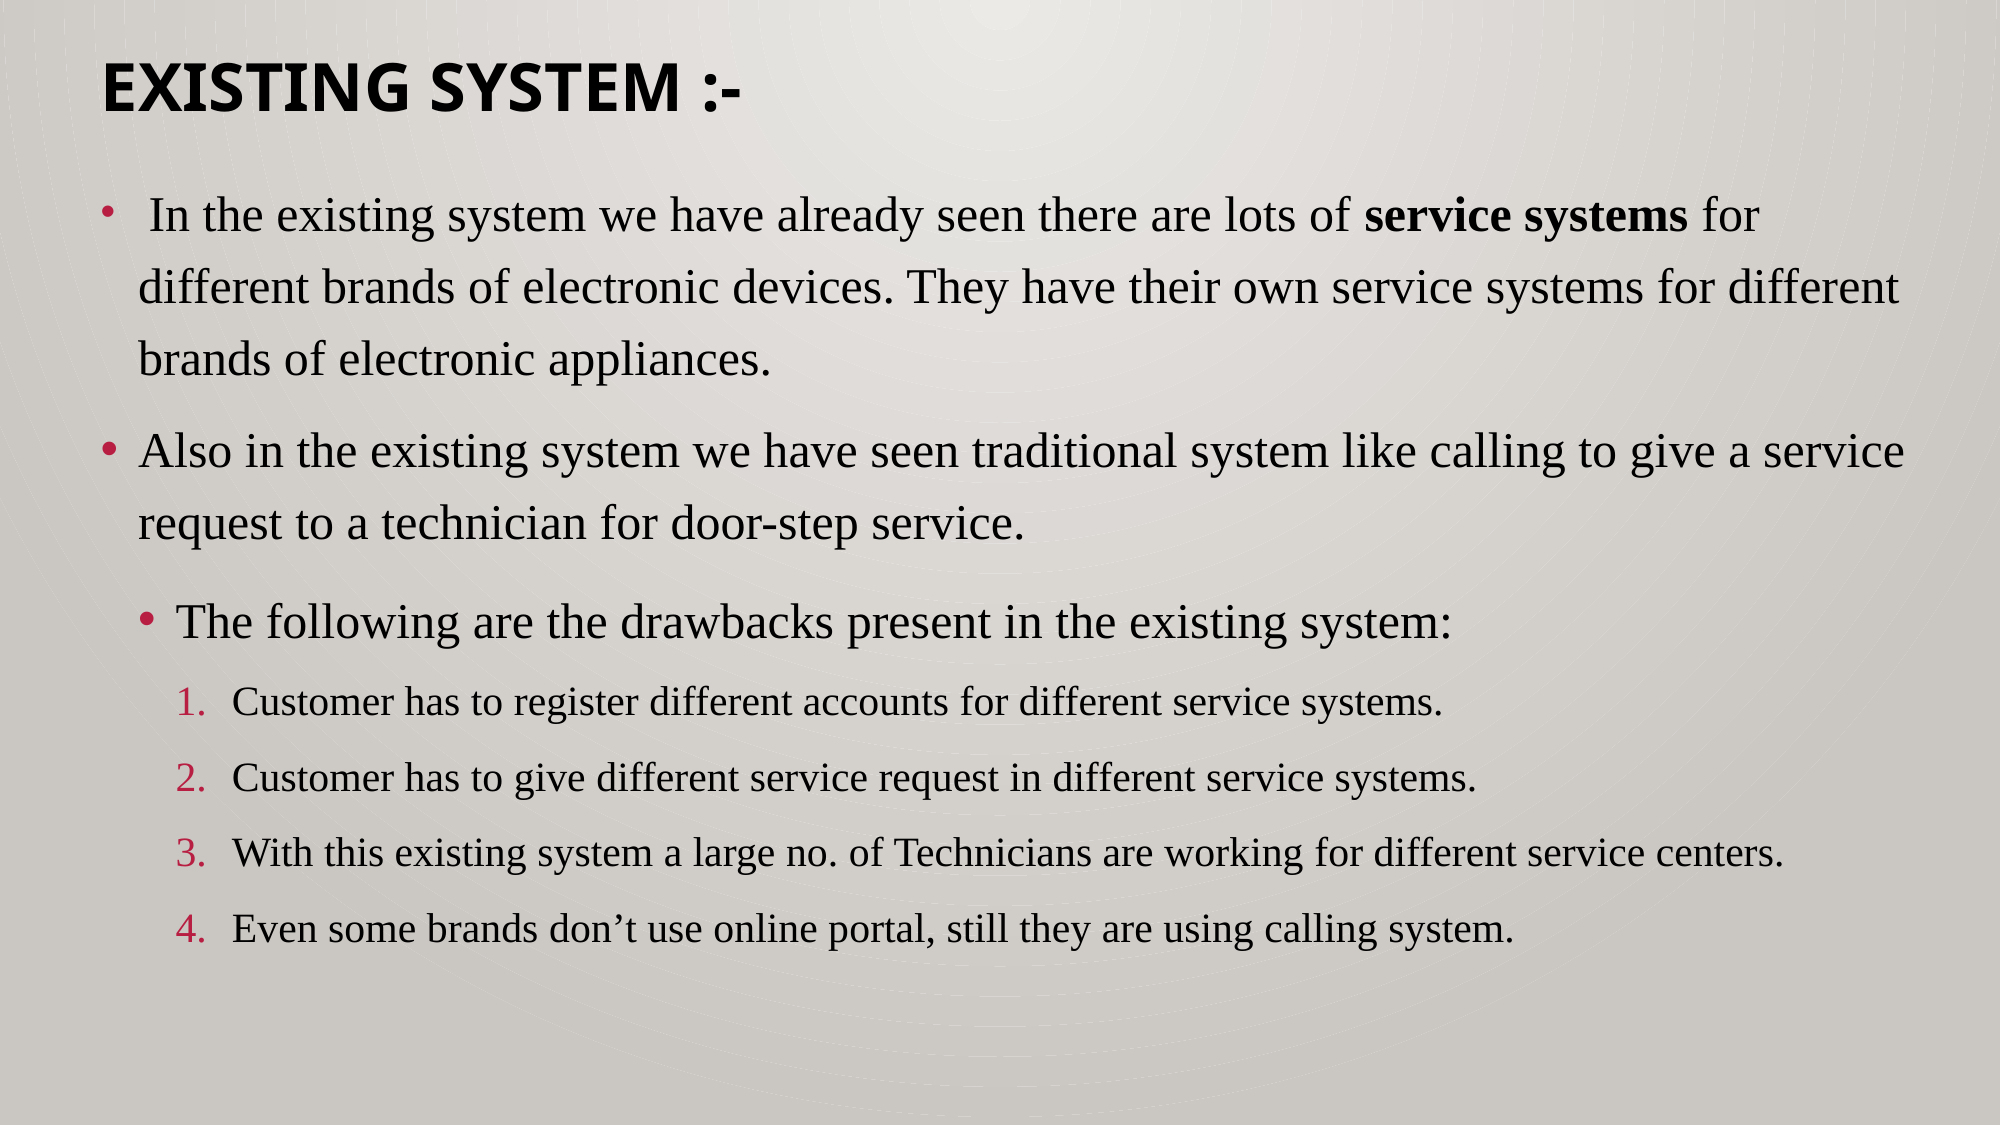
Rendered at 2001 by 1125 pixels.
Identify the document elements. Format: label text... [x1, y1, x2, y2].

title EXISTING SYSTEM :- [85, 46, 943, 161]
list In the existing system we have already seen there are lots of service systems for different brands of electronic devices. They have their own service systems for different brands of electronic appliances. Also in the existing system we have seen traditional system like calling to give a service request to a technician for door-step service. The following are the drawbacks present in the existing system: Customer has to register different accounts for different service systems. Customer has to give different service request in different service systems. With this existing system a large no. of Technicians are working for different service centers. Even some brands don’t use online portal, still they are using calling system. [85, 161, 1955, 985]
